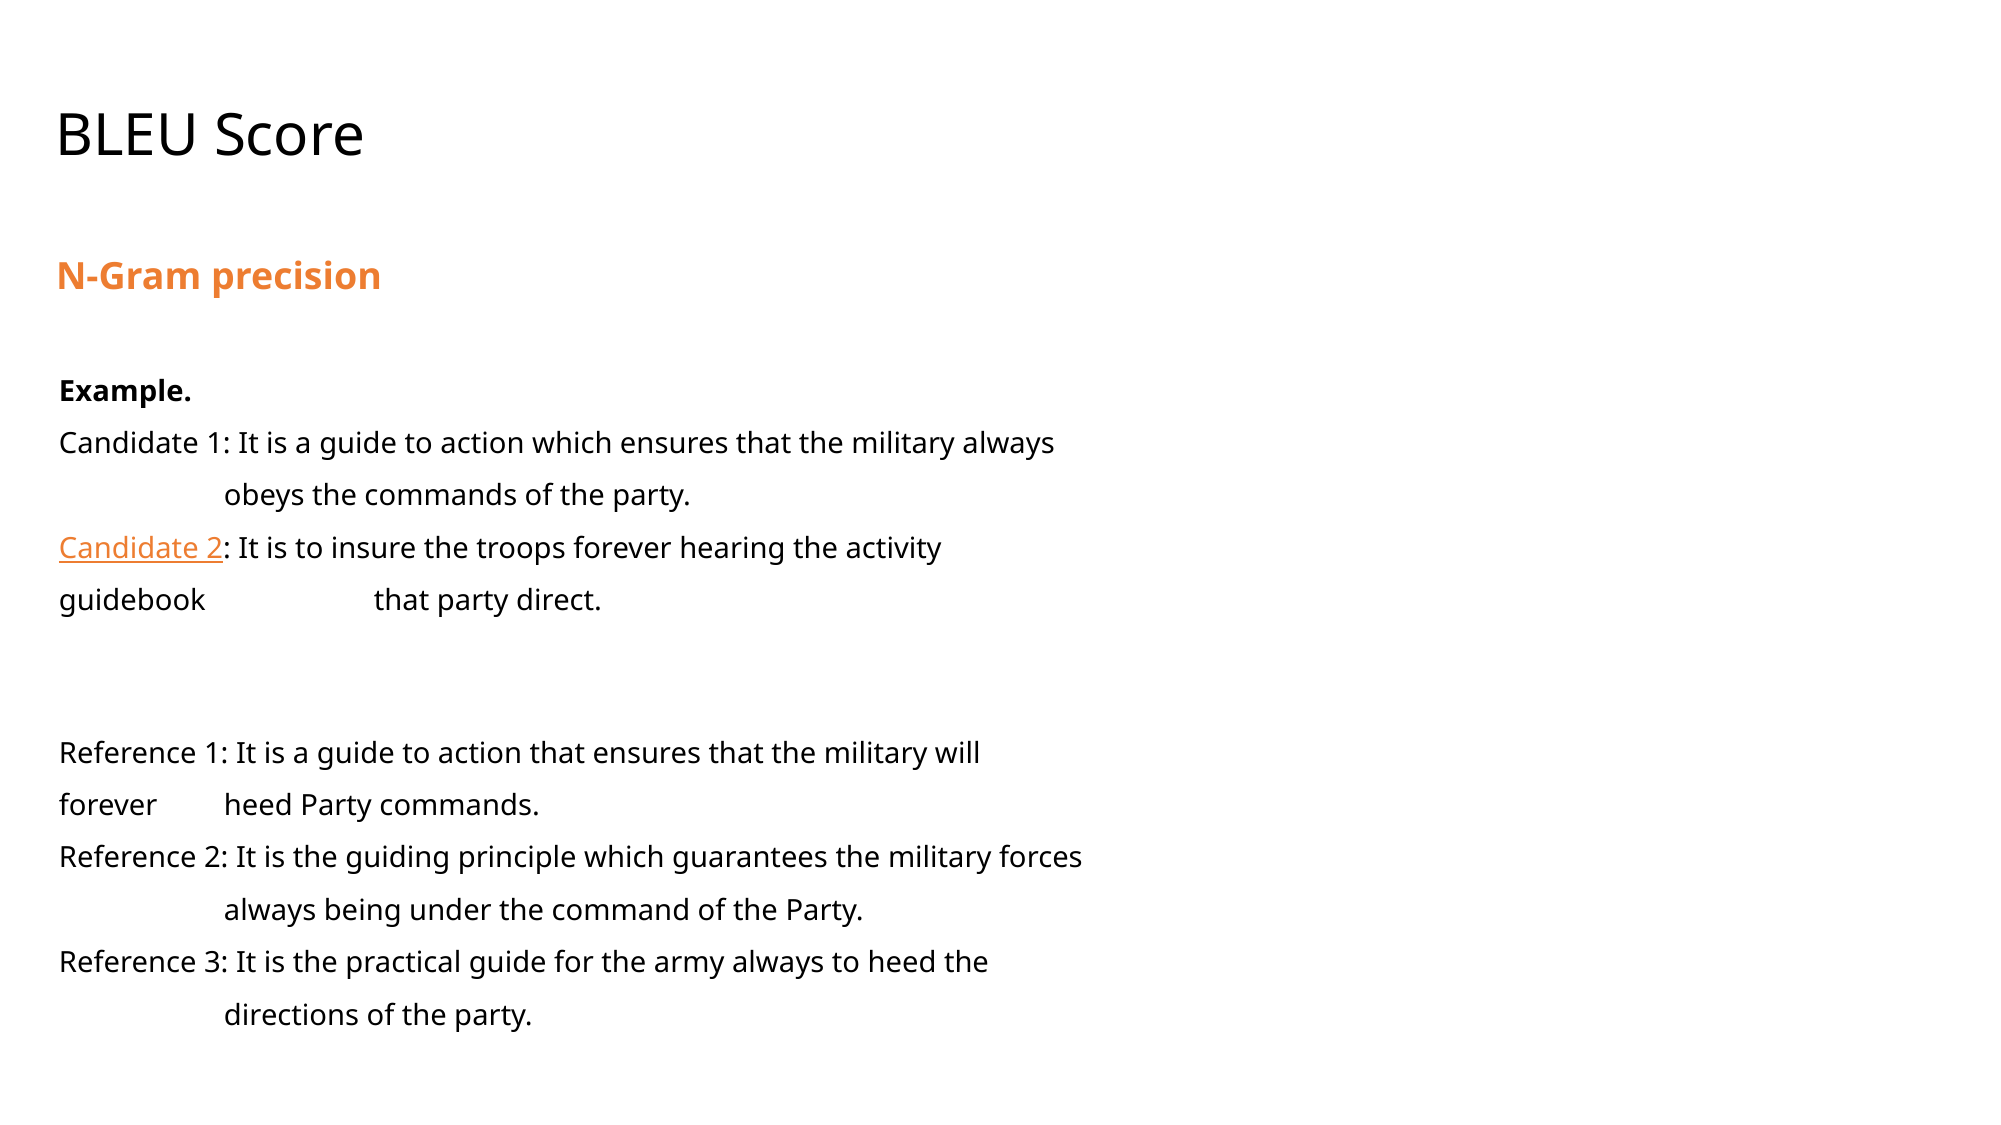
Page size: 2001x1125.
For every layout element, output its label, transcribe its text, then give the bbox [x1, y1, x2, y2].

text_box Reference 1: It is a guide to action that ensures that the military will forever heed Party commands. Reference 2: It is the guiding principle which guarantees the military forces always being under the command of the Party. Reference 3: It is the practical guide for the army always to heed the directions of the party. [44, 709, 1102, 1039]
text_box Example. Candidate 1: It is a guide to action which ensures that the military always obeys the commands of the party. Candidate 2: It is to insure the troops forever hearing the activity guidebook that party direct. [44, 346, 1102, 624]
text_box N-Gram precision [41, 244, 398, 305]
text_box BLEU Score [40, 89, 380, 175]
